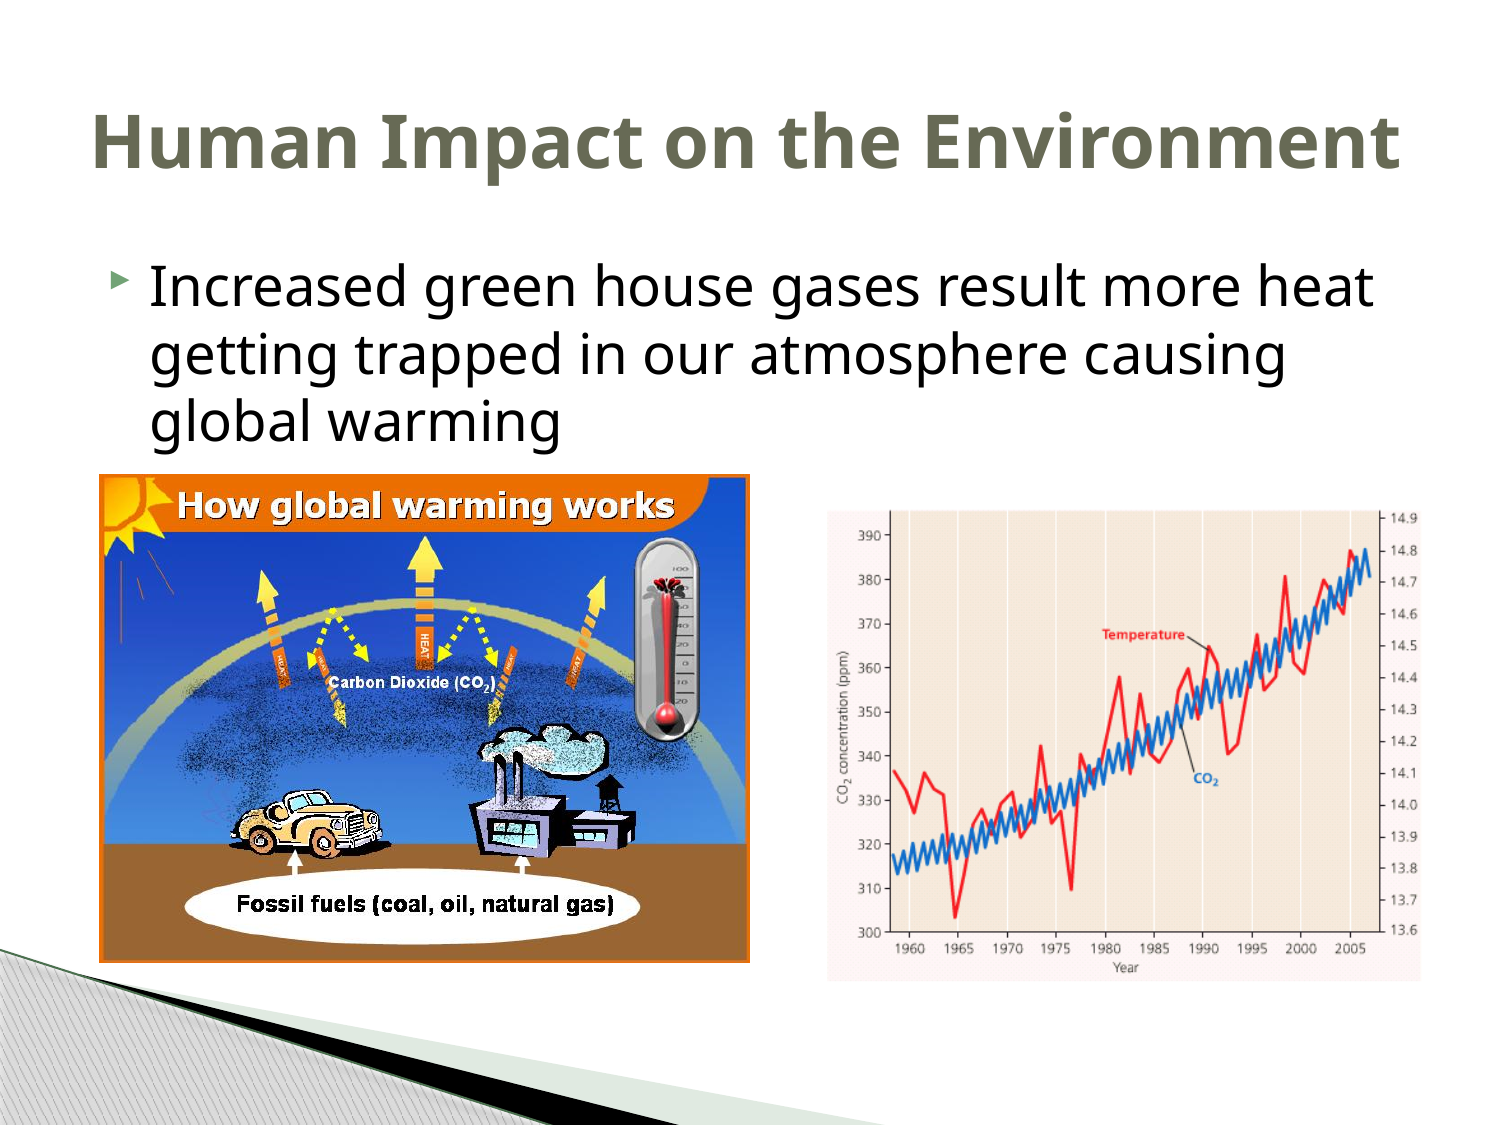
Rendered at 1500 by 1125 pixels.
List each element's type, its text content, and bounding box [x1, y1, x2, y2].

picture [99, 474, 751, 963]
list Increased green house gases result more heat getting trapped in our atmosphere causing global warming [75, 243, 1425, 986]
title Human Impact on the Environment [75, 45, 1425, 233]
picture [812, 487, 1443, 994]
